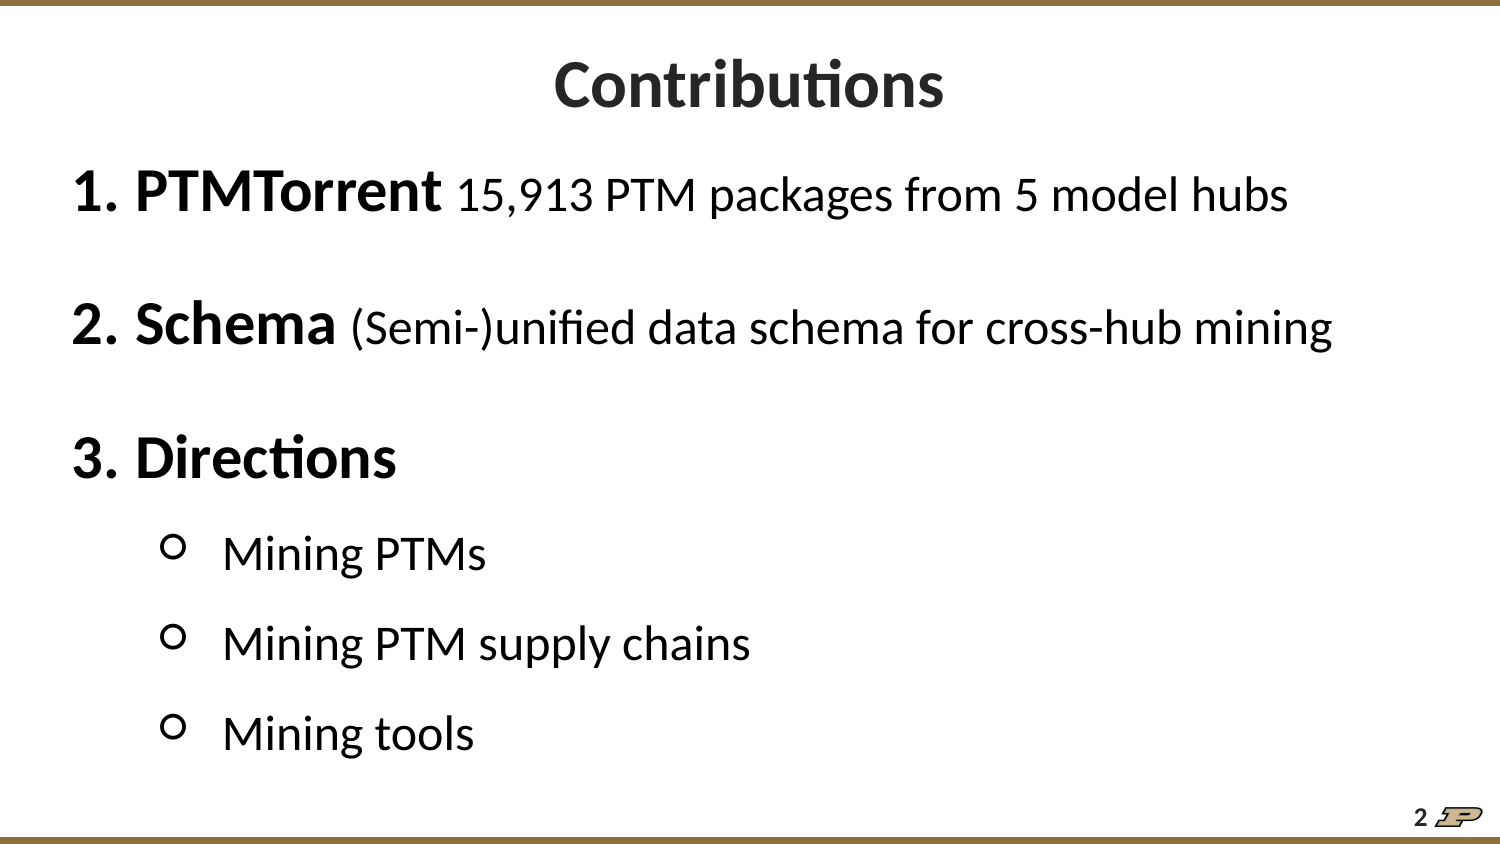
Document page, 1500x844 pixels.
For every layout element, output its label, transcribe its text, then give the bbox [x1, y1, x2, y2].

title Contributions [436, 16, 1064, 130]
picture [1434, 807, 1483, 827]
slide_number ‹#› [1340, 792, 1431, 841]
text_box PTMTorrent 15,913 PTM packages from 5 model hubs Schema (Semi-)unified data schema for cross-hub mining Directions Mining PTMs Mining PTM supply chains Mining tools [56, 130, 1444, 768]
